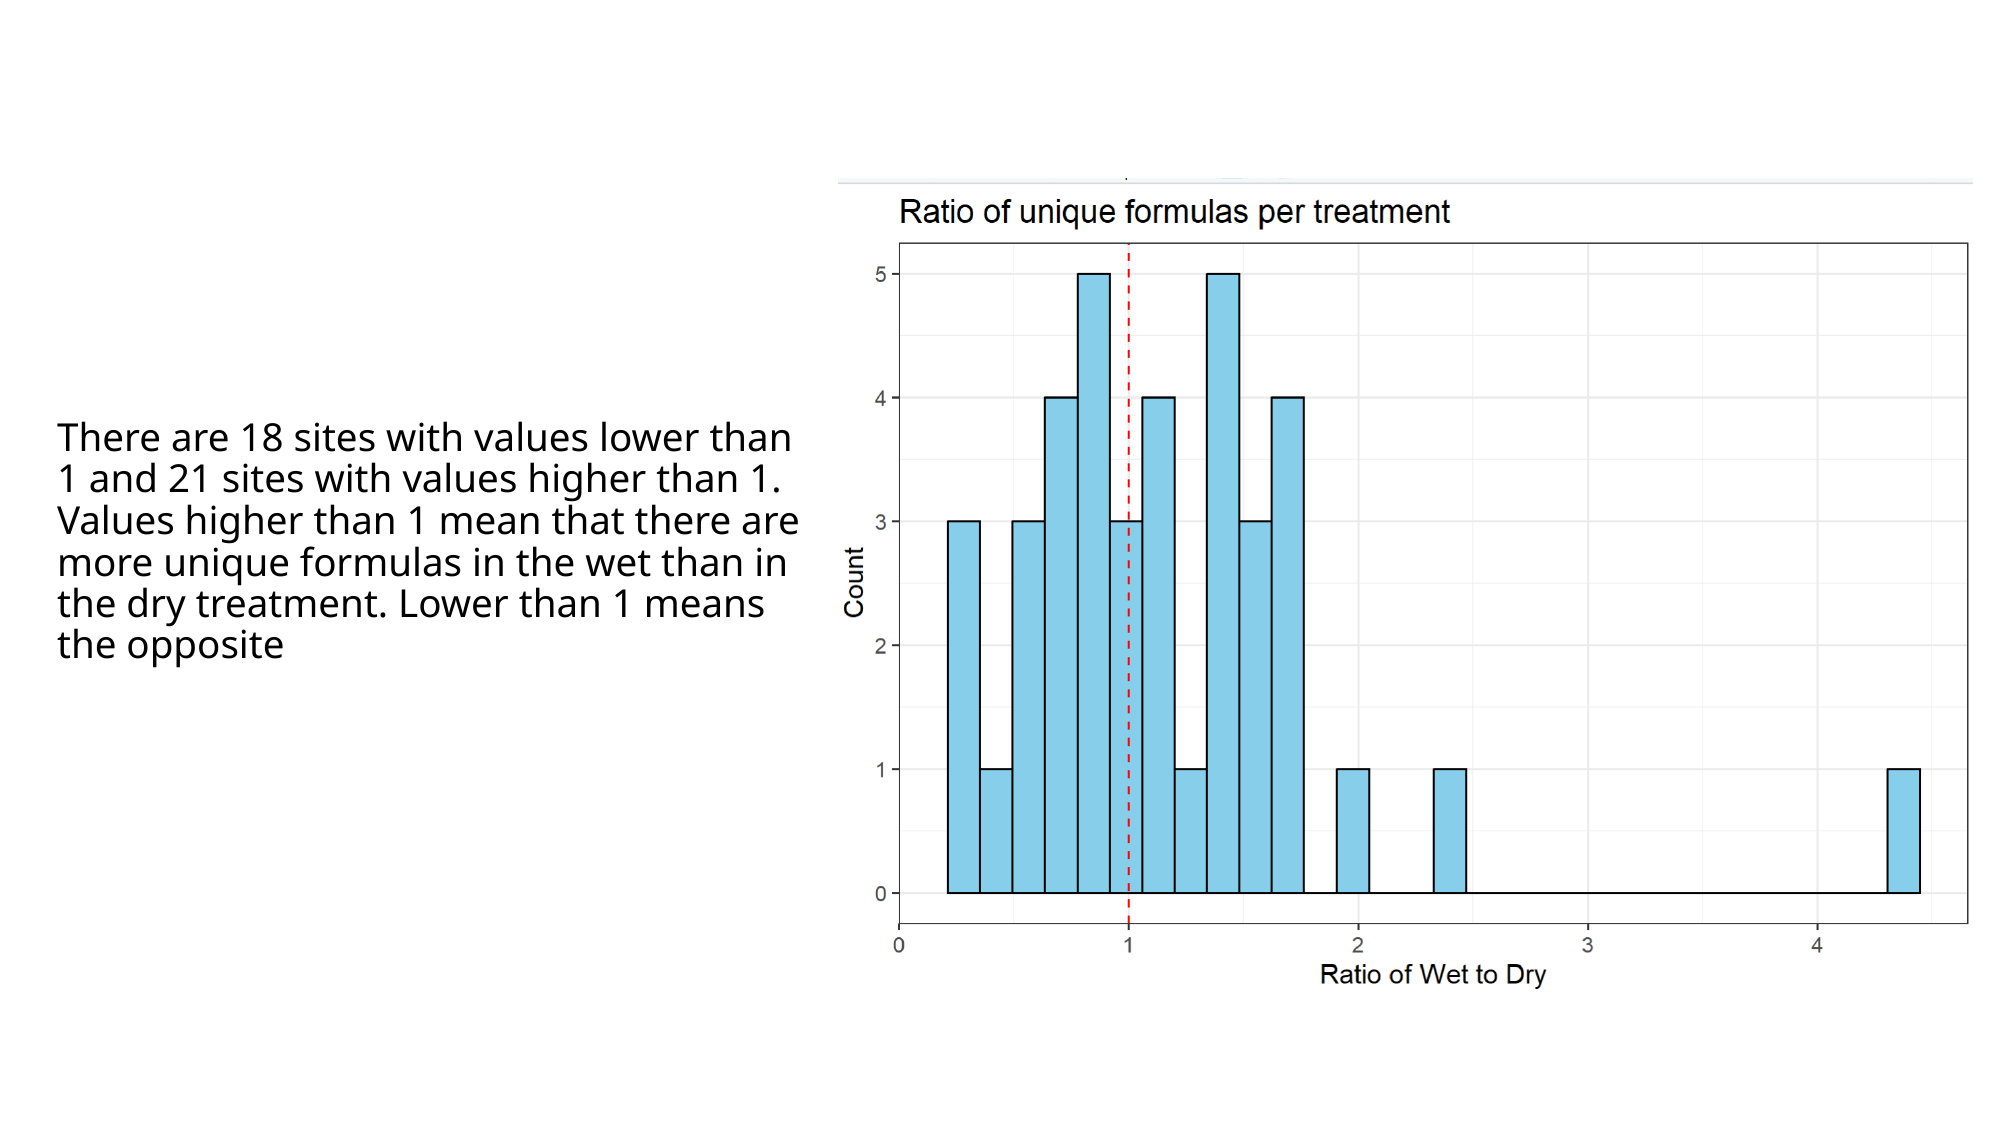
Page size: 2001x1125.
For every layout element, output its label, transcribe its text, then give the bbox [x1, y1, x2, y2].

picture [838, 178, 1973, 998]
title There are 18 sites with values lower than 1 and 21 sites with values higher than 1. Values higher than 1 mean that there are more unique formulas in the wet than in the dry treatment. Lower than 1 means the opposite [42, 406, 824, 679]
